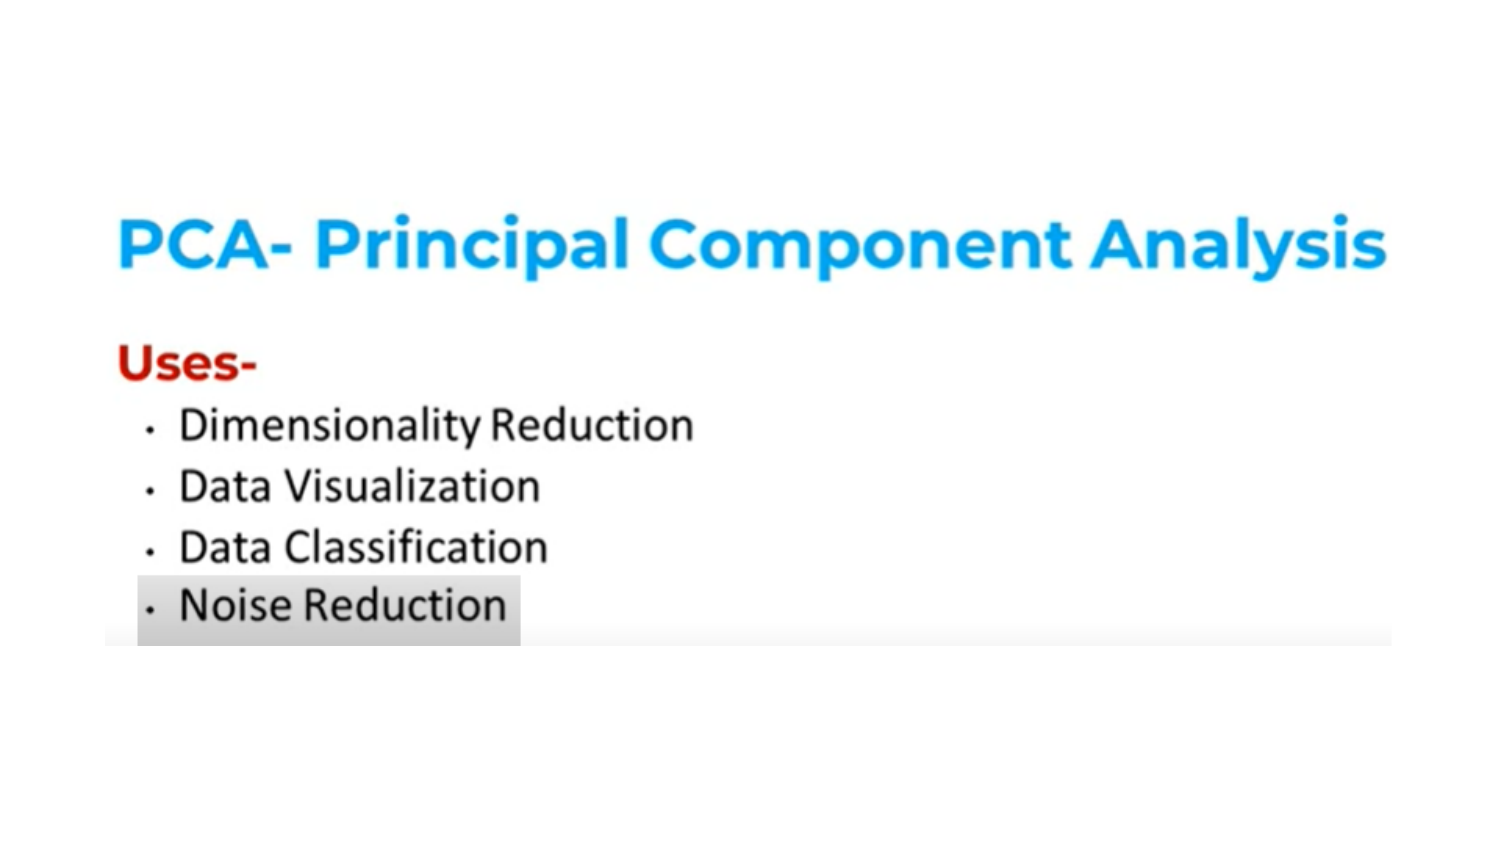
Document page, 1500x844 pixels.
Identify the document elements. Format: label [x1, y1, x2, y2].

picture [105, 198, 1395, 646]
